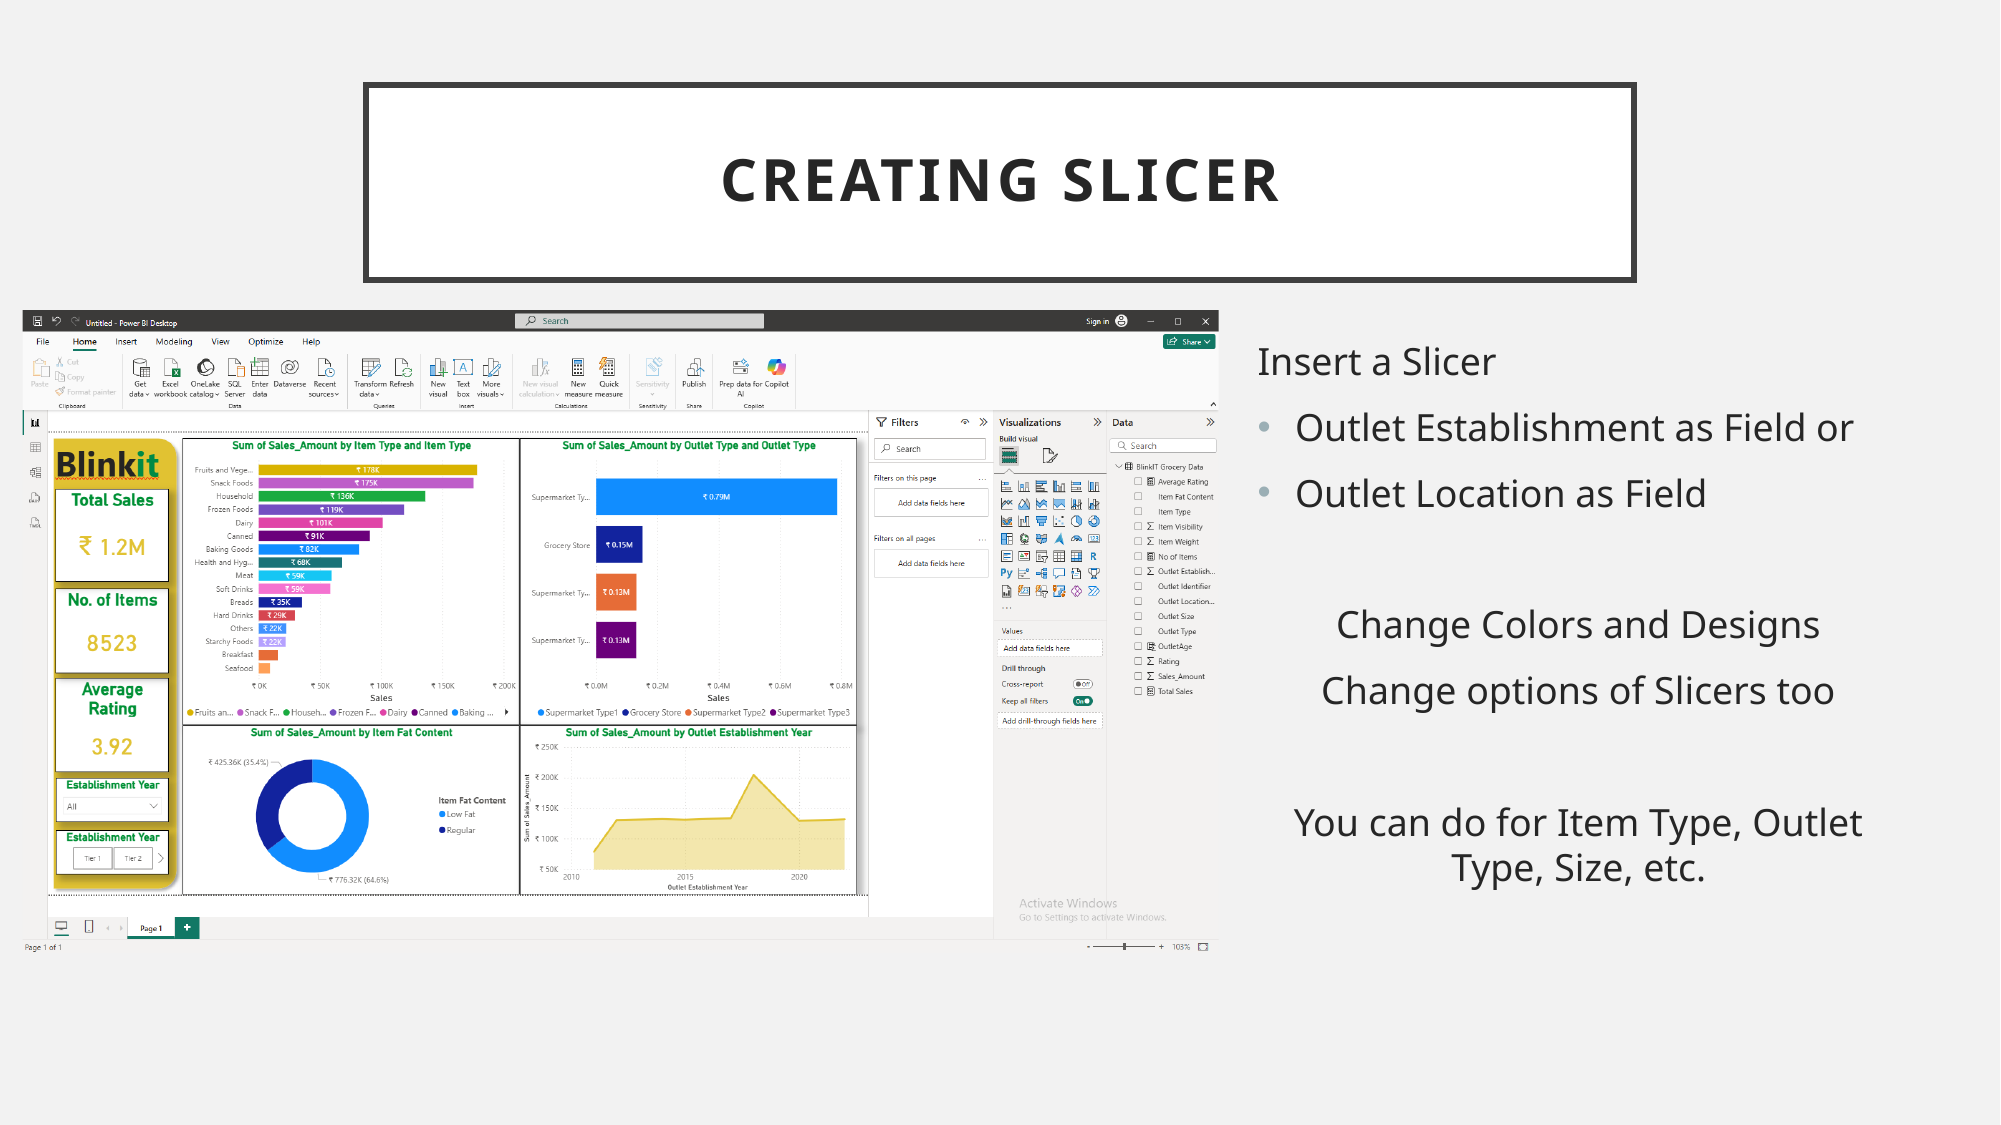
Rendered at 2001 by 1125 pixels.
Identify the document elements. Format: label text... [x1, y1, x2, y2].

title Creating slicer [363, 82, 1637, 283]
picture [22, 310, 1219, 953]
list Insert a Slicer Outlet Establishment as Field or Outlet Location as Field Change Colors and Designs Change options of Slicers too You can do for Item Type, Outlet Type, Size, etc. [1242, 330, 1916, 913]
